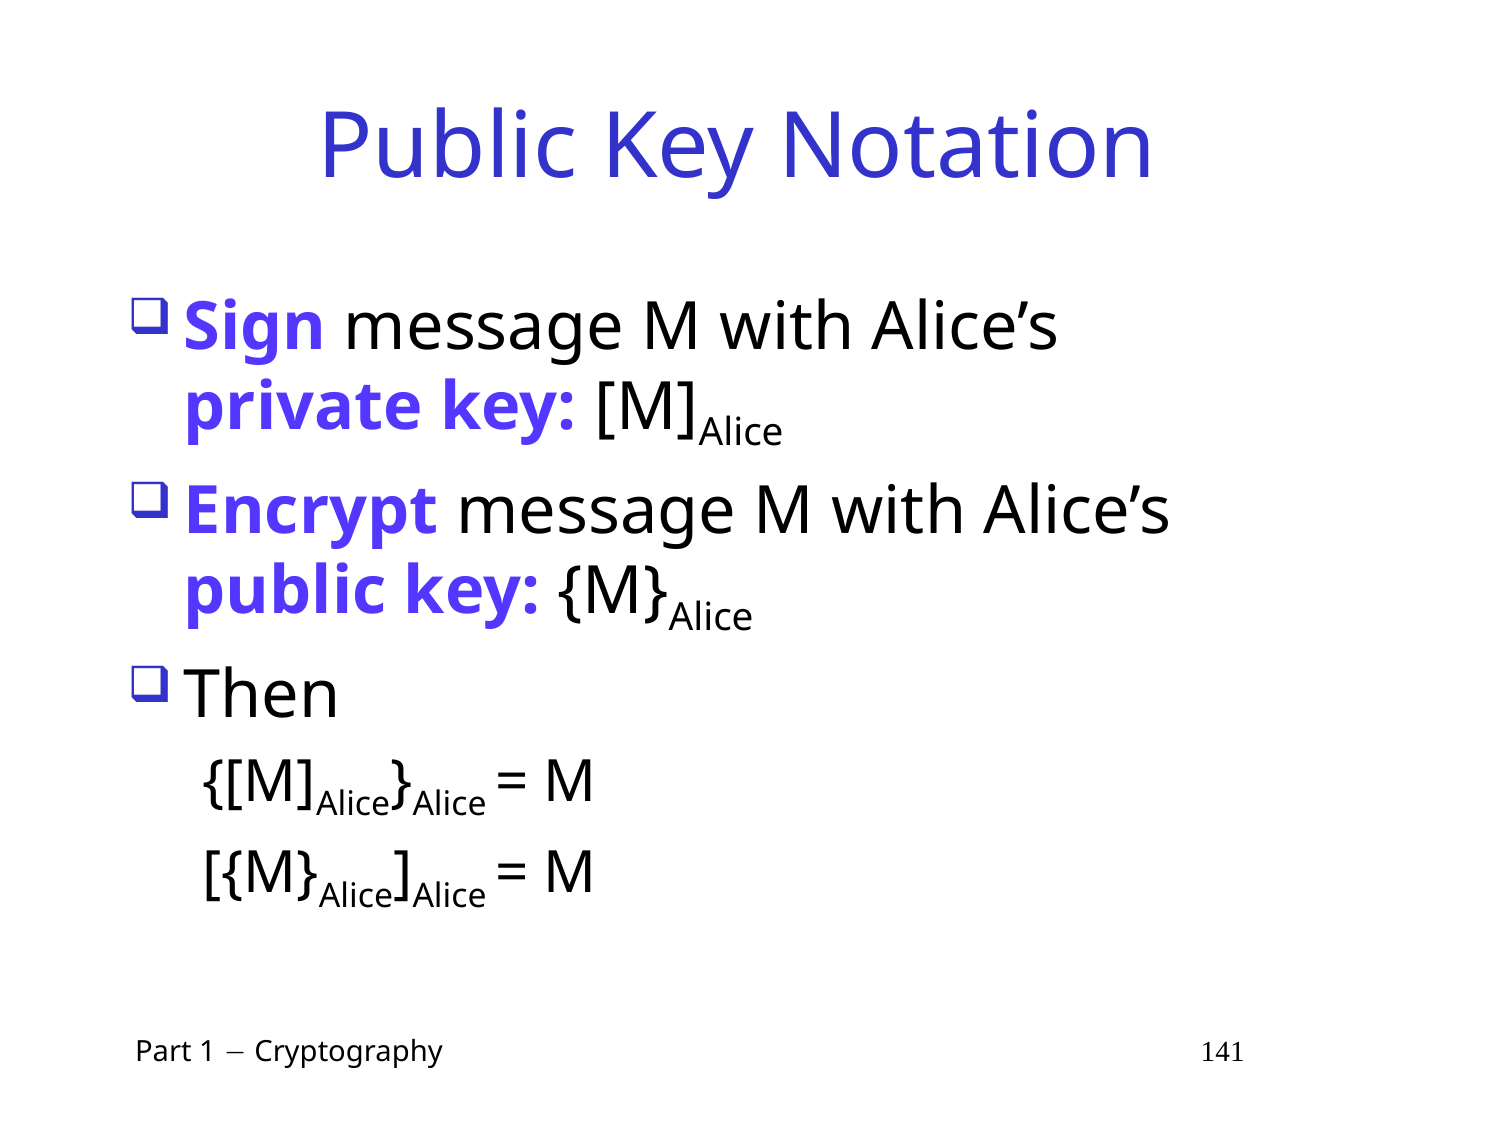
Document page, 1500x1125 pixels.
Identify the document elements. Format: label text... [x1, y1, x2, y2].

title Public Key Notation [99, 37, 1376, 263]
footer Part 1  Cryptography 141 [112, 1024, 1401, 1101]
list Sign message M with Alice’s private key: [M]Alice Encrypt message M with Alice’s public key: {M}Alice Then {[M]Alice}Alice = M [{M}Alice]Alice = M [112, 274, 1301, 1013]
